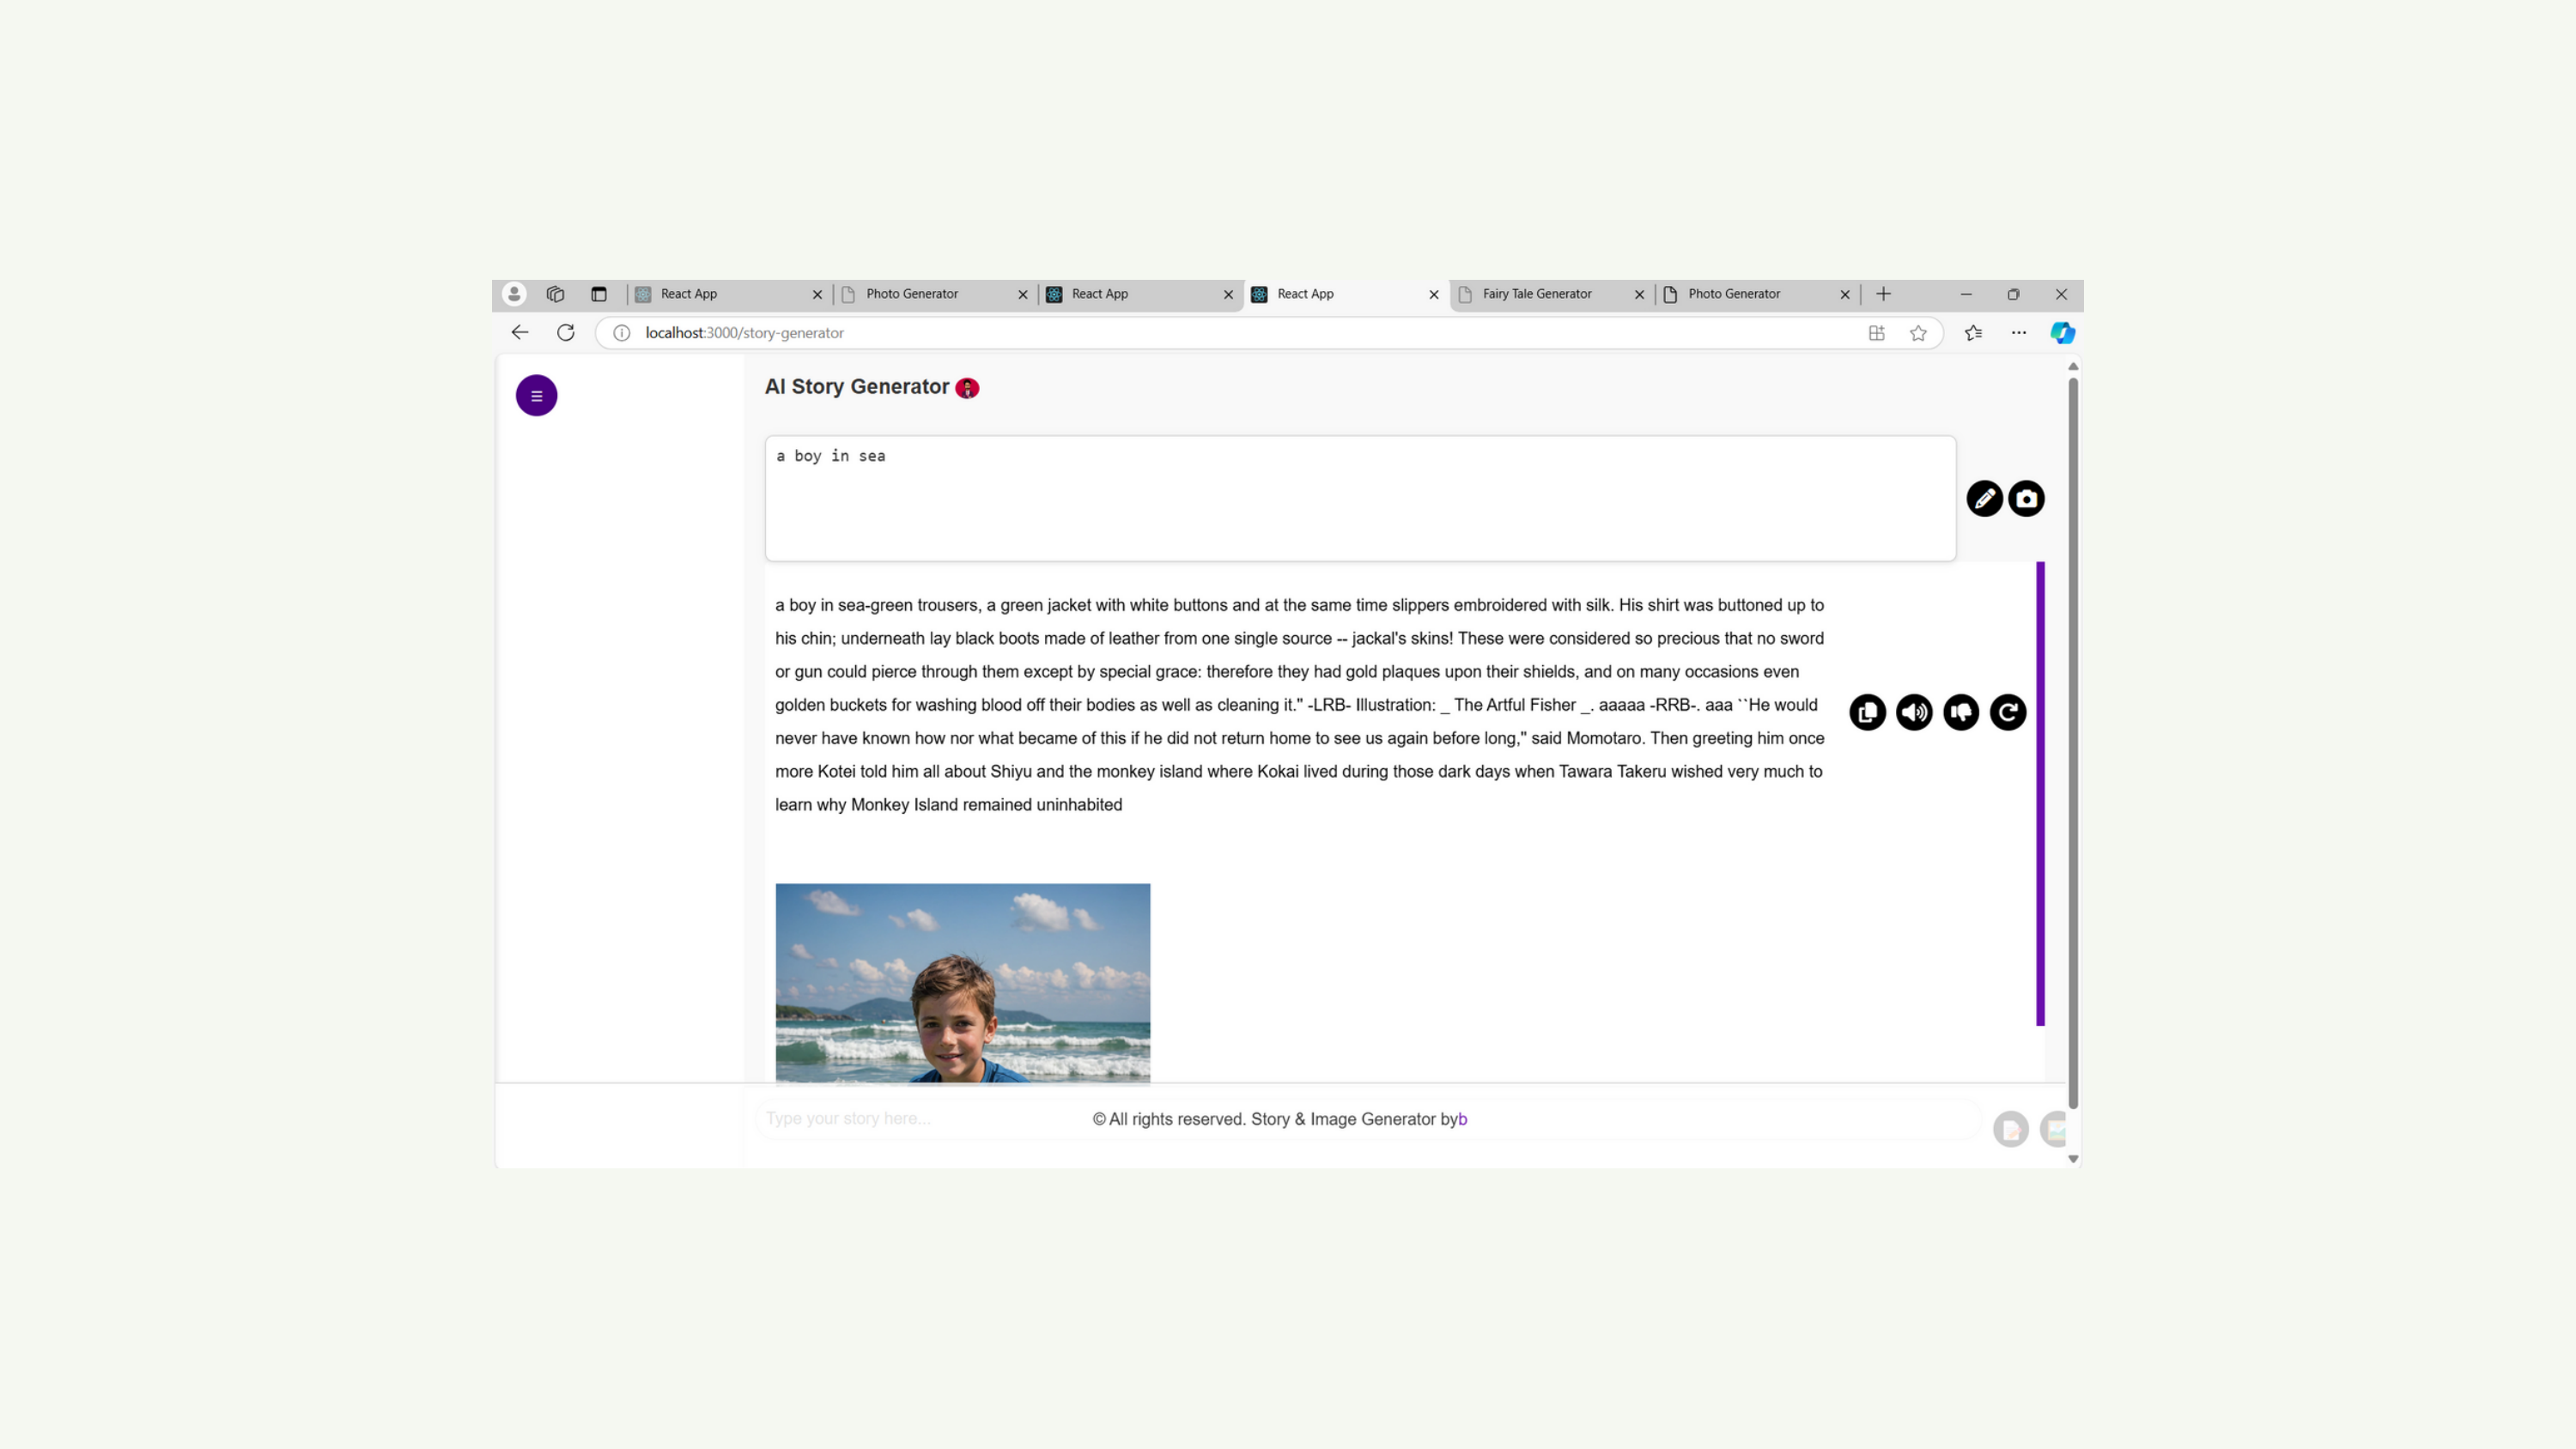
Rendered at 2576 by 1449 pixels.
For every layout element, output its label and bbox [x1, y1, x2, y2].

text_box [492, 280, 2084, 1168]
